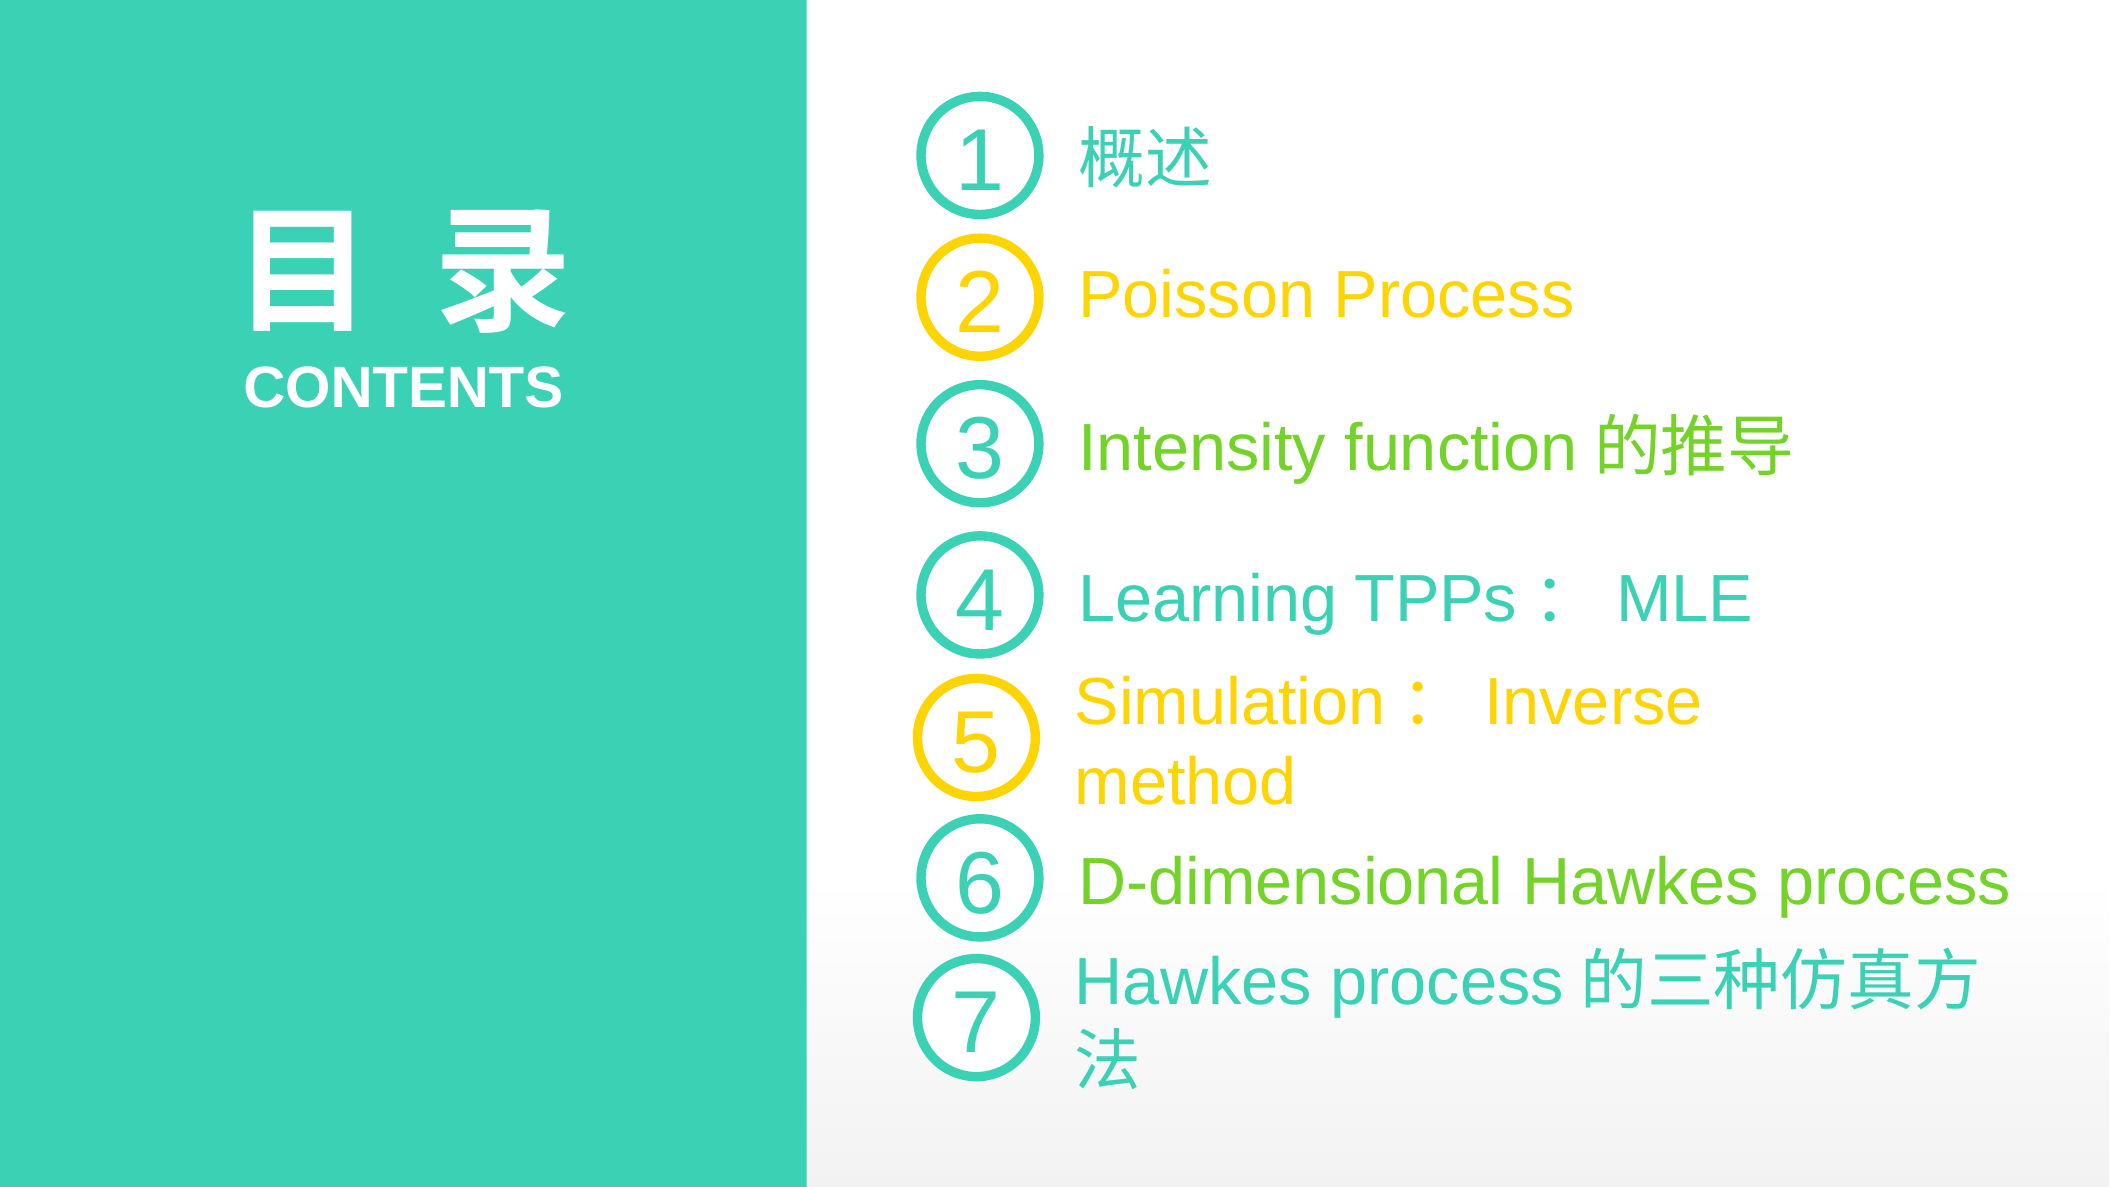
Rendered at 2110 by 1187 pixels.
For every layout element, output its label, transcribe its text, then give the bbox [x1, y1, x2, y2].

text_box 3 [921, 384, 1039, 503]
text_box D-dimensional Hawkes process [1078, 837, 2047, 918]
text_box 7 [917, 958, 1036, 1077]
text_box 6 [921, 818, 1039, 937]
text_box 1 [921, 96, 1039, 215]
text_box 4 [921, 535, 1039, 654]
text_box 概述 [1078, 115, 1523, 196]
text_box Learning TPPs：MLE [1078, 554, 1811, 635]
text_box Intensity function的推导 [1078, 403, 1811, 484]
text_box 5 [917, 678, 1036, 797]
text_box Simulation：Inverse method [1074, 657, 1941, 818]
text_box [0, 0, 808, 1187]
text_box Hawkes process的三种仿真方法 [1074, 937, 2044, 1098]
text_box 2 [921, 238, 1039, 357]
text_box CONTENTS [205, 349, 601, 420]
text_box Poisson Process [1078, 250, 1598, 332]
text_box 目 录 [203, 183, 603, 349]
